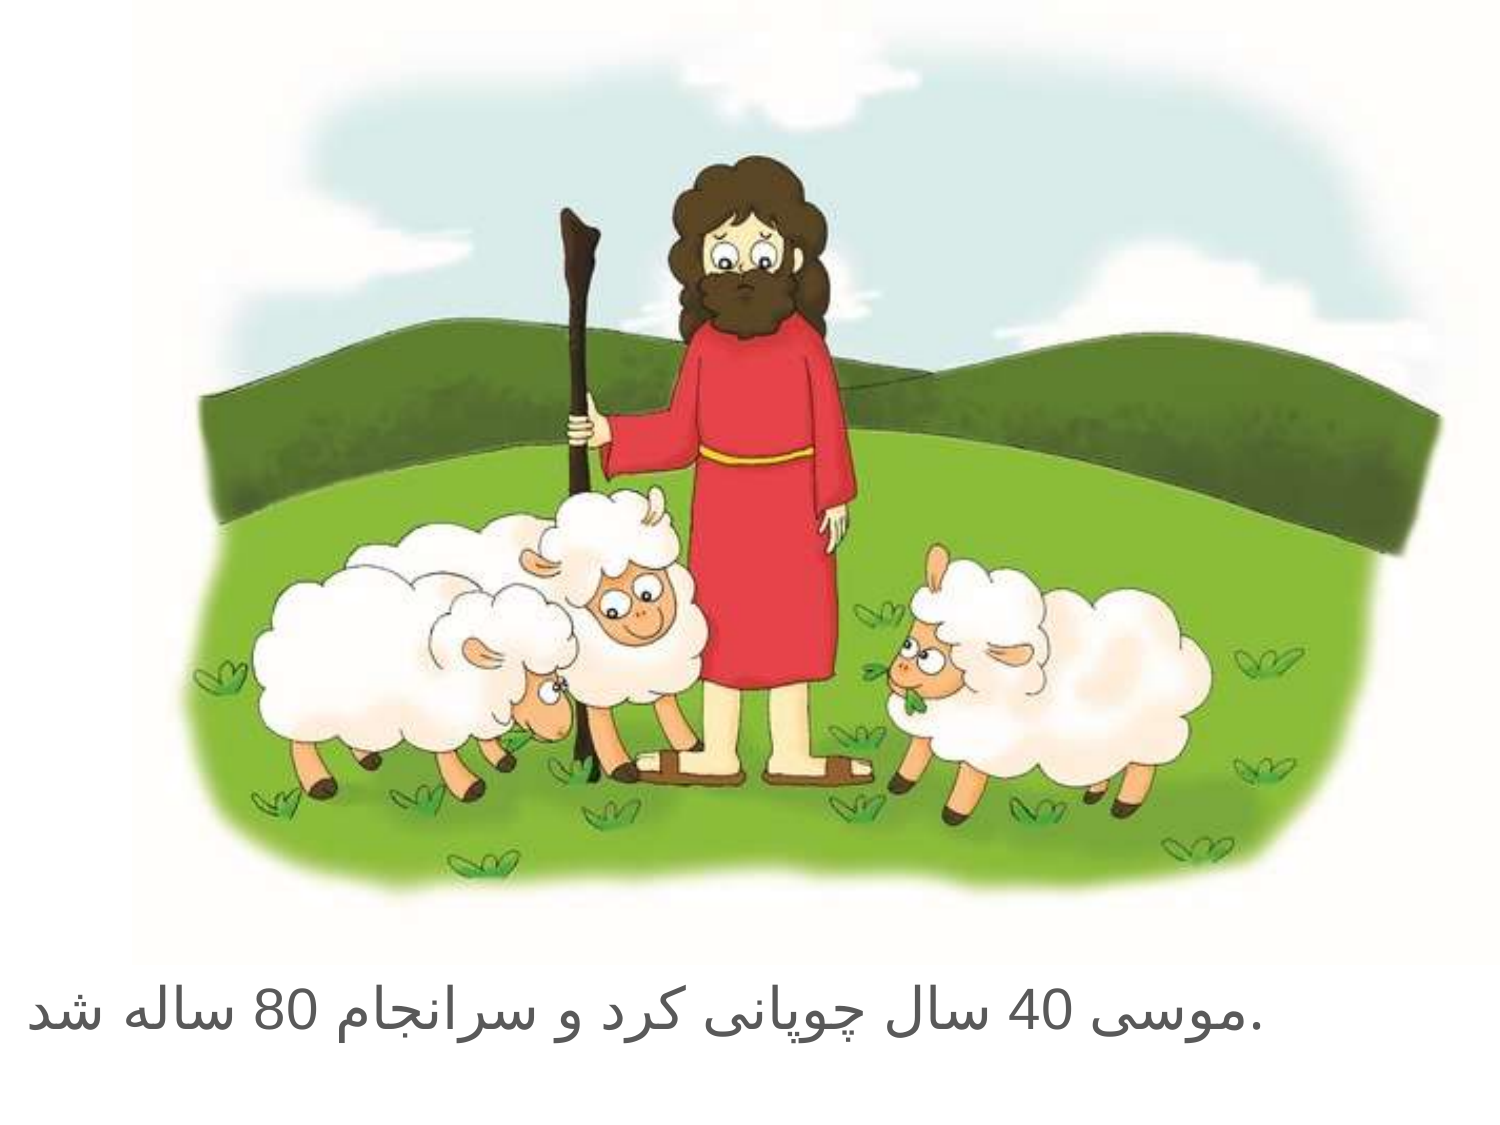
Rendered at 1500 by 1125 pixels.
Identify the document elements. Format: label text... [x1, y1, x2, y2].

picture [132, 0, 1500, 965]
text_box موسی 40 سال چوپانی کرد و سرانجام 80 ساله شد. [11, 964, 1498, 1049]
